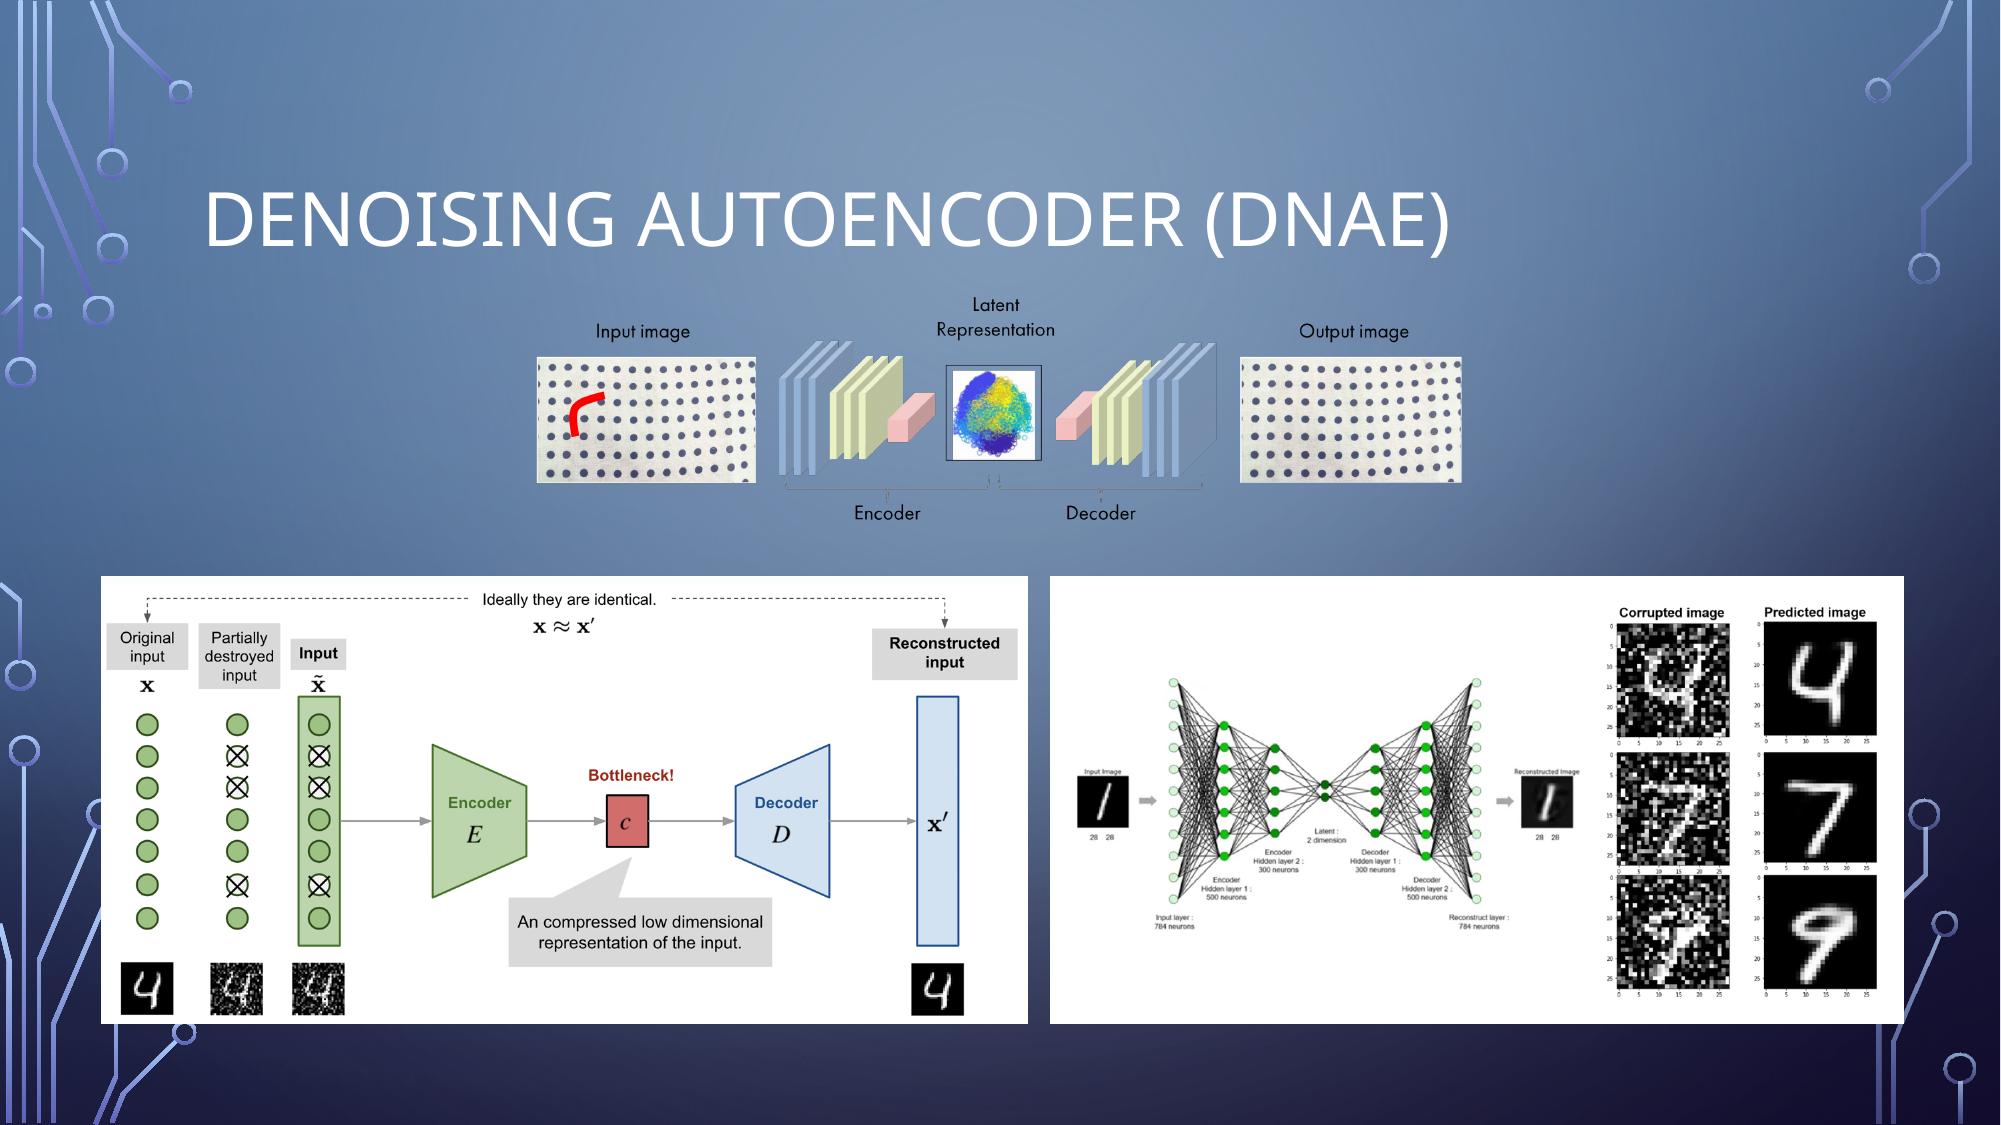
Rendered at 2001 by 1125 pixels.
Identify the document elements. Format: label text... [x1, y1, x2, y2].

picture [1049, 576, 1904, 1024]
title Denoising autoencoder (DNAE) [187, 101, 1813, 344]
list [516, 272, 1484, 541]
picture [101, 576, 1028, 1024]
